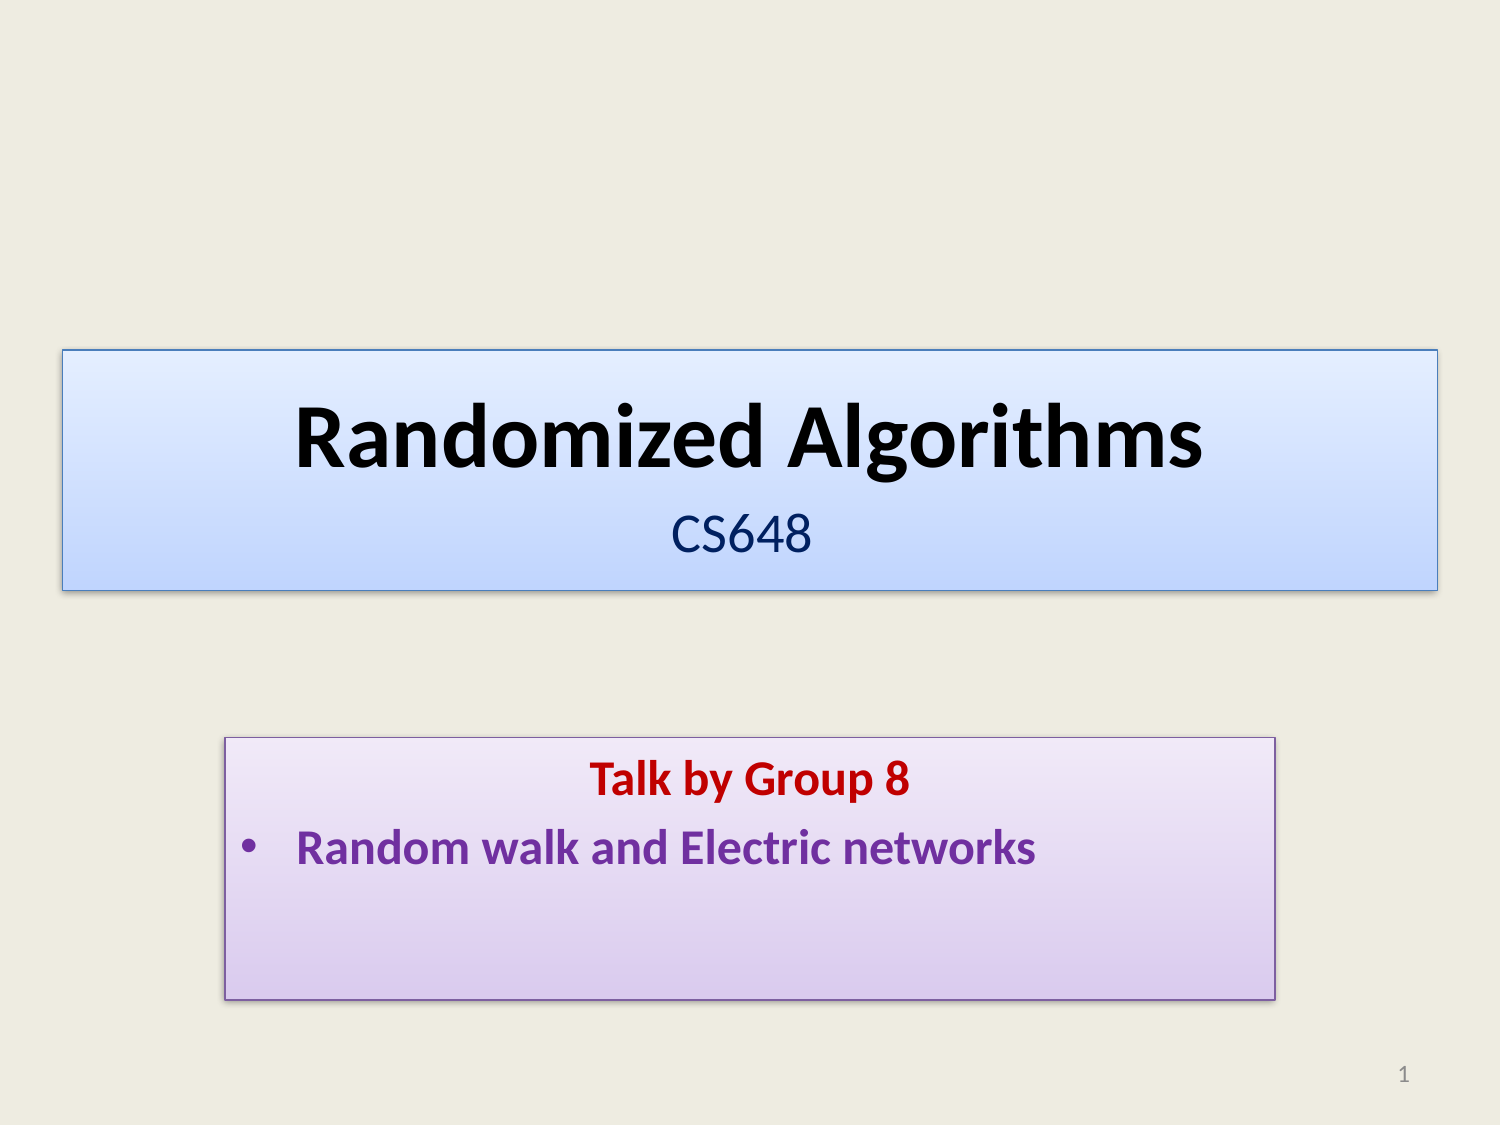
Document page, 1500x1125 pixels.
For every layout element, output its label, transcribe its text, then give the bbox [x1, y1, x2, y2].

title Randomized Algorithms CS648 [62, 349, 1438, 591]
subtitle Talk by Group 8 Random walk and Electric networks [224, 737, 1276, 1001]
slide_number 1 [1074, 1042, 1425, 1103]
